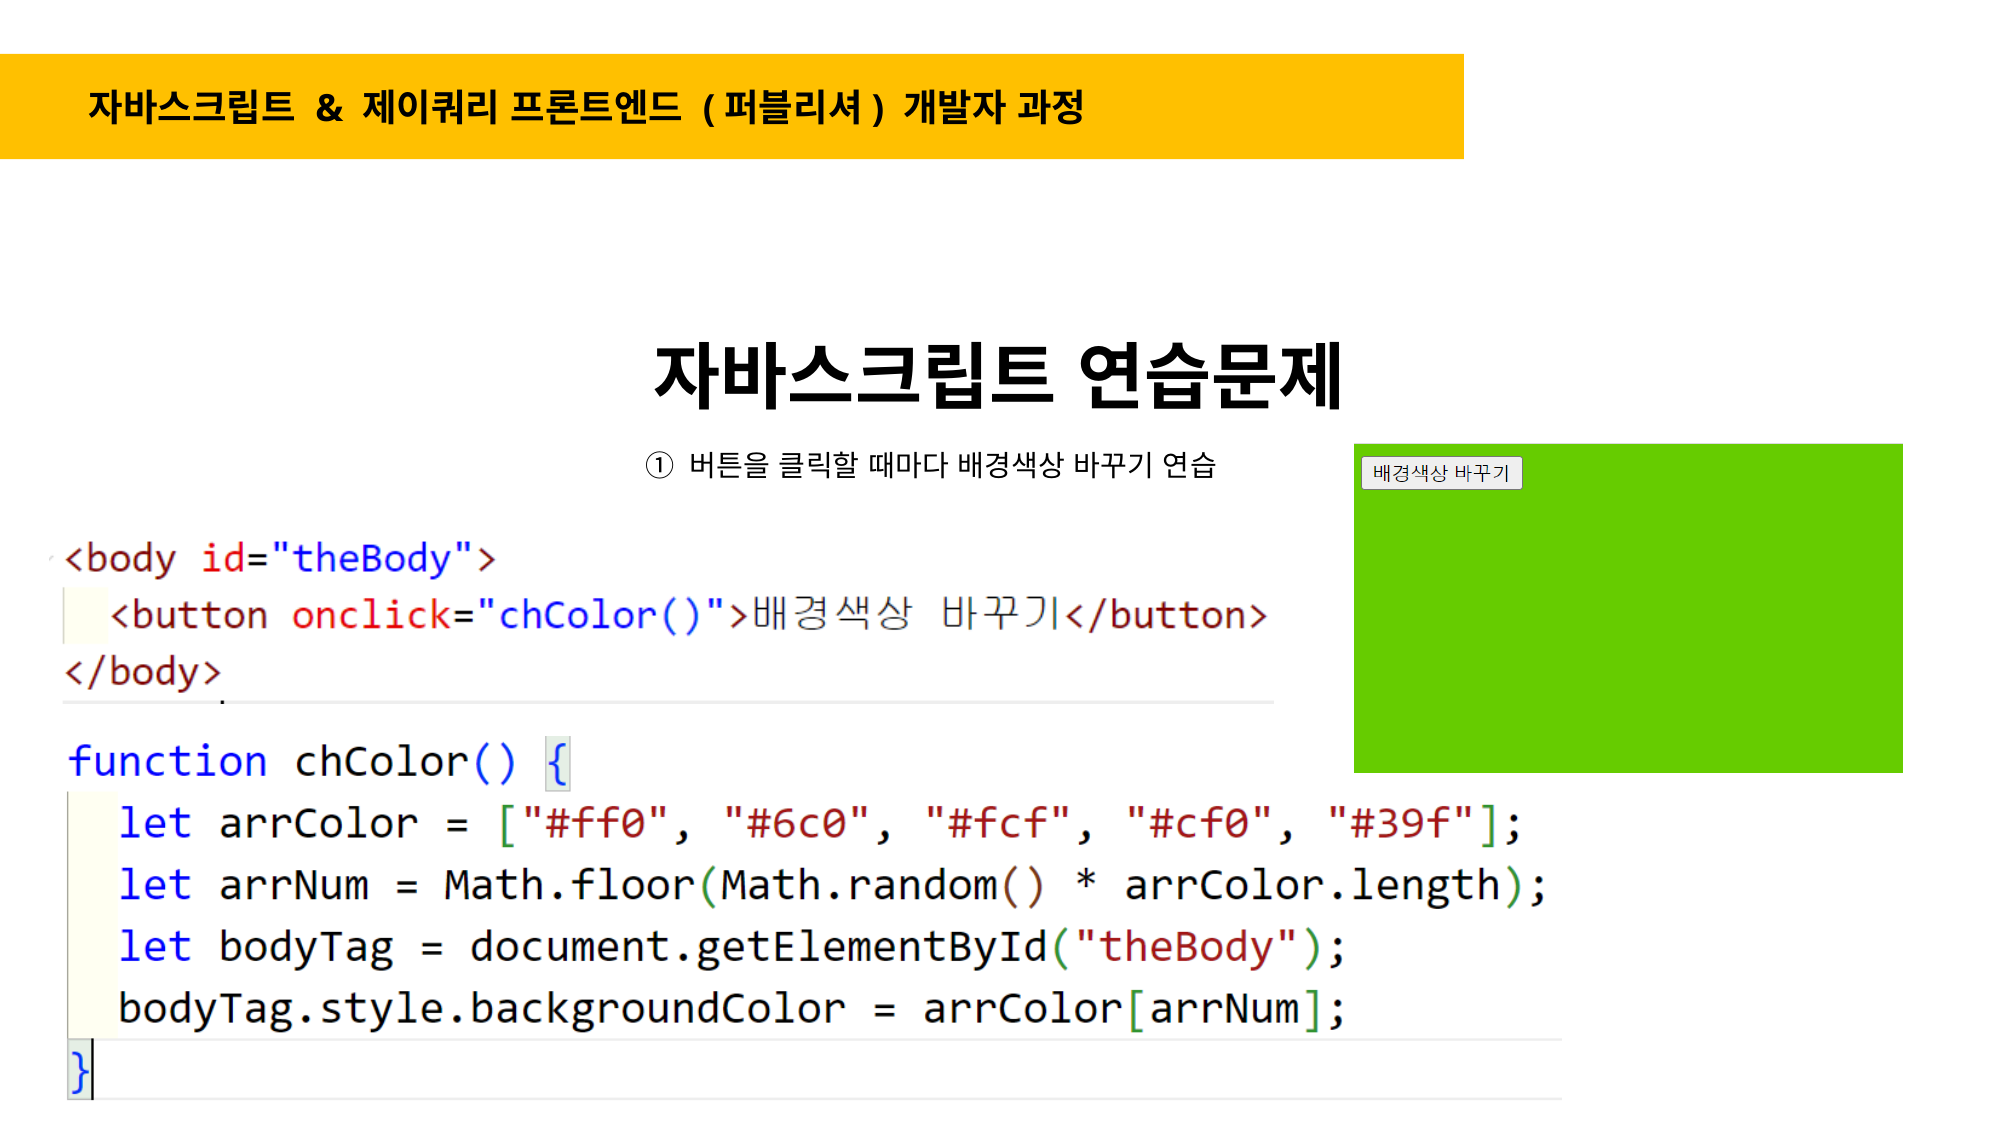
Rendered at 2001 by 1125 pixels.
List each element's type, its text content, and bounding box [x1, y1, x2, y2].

picture [49, 440, 1903, 1105]
text_box 자바스크립트 연습문제 [62, 323, 1938, 426]
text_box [0, 53, 1464, 160]
text_box ① 버튼을 클릭할 때마다 배경색상 바꾸기 연습 [630, 440, 1354, 490]
picture [49, 523, 1274, 704]
